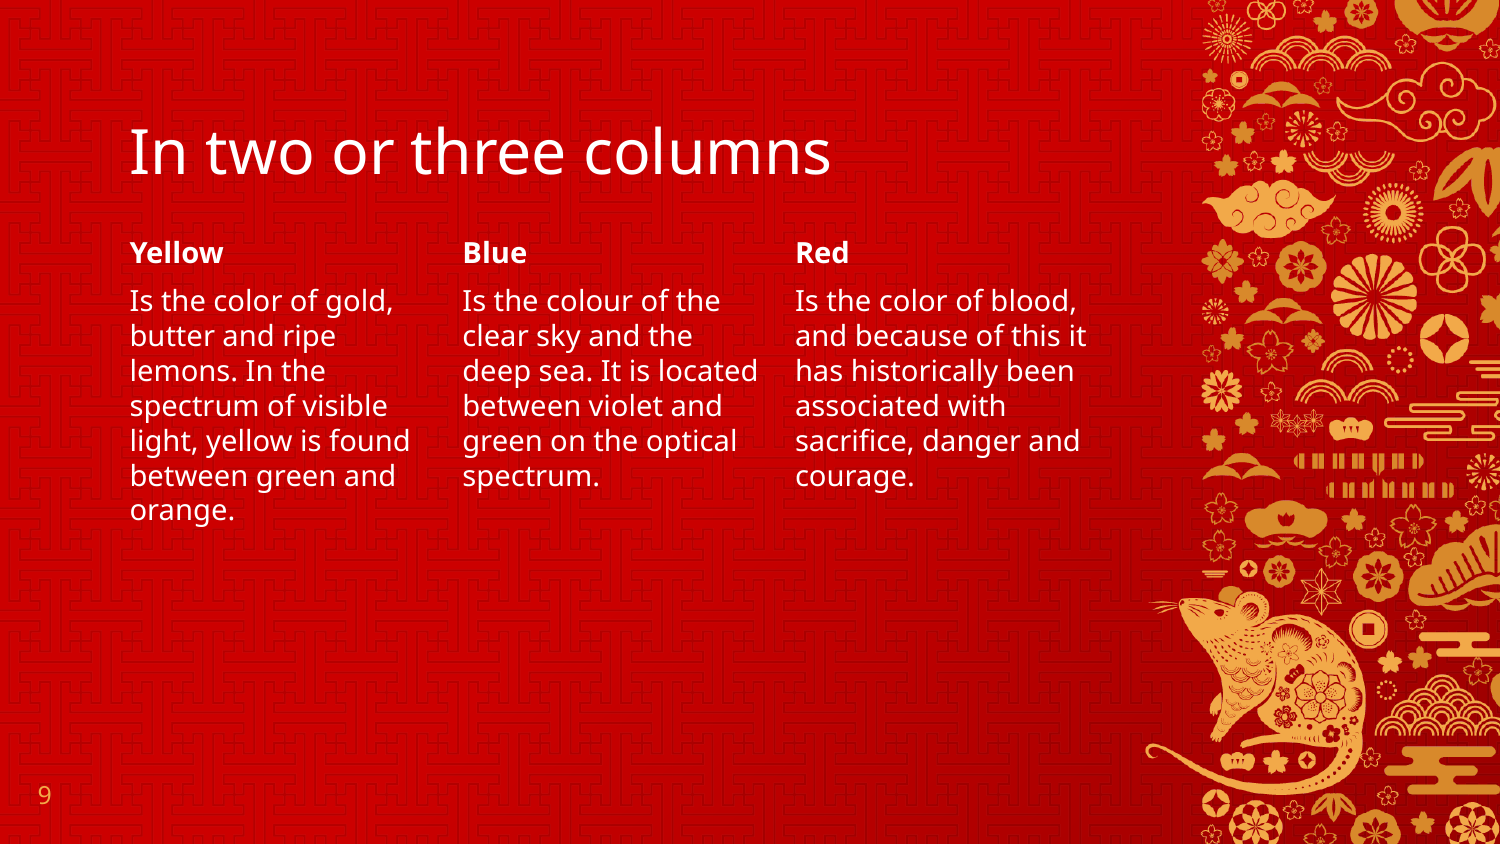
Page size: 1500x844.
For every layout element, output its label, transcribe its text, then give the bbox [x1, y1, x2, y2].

picture [1145, 0, 1500, 844]
title In two or three columns [129, 126, 1093, 207]
list Red Is the color of blood, and because of this it has historically been associated with sacrifice, danger and courage. [795, 234, 1095, 727]
list Yellow Is the color of gold, butter and ripe lemons. In the spectrum of visible light, yellow is found between green and orange. [129, 234, 429, 727]
slide_number ‹#› [37, 779, 128, 844]
list Blue Is the colour of the clear sky and the deep sea. It is located between violet and green on the optical spectrum. [462, 234, 762, 727]
